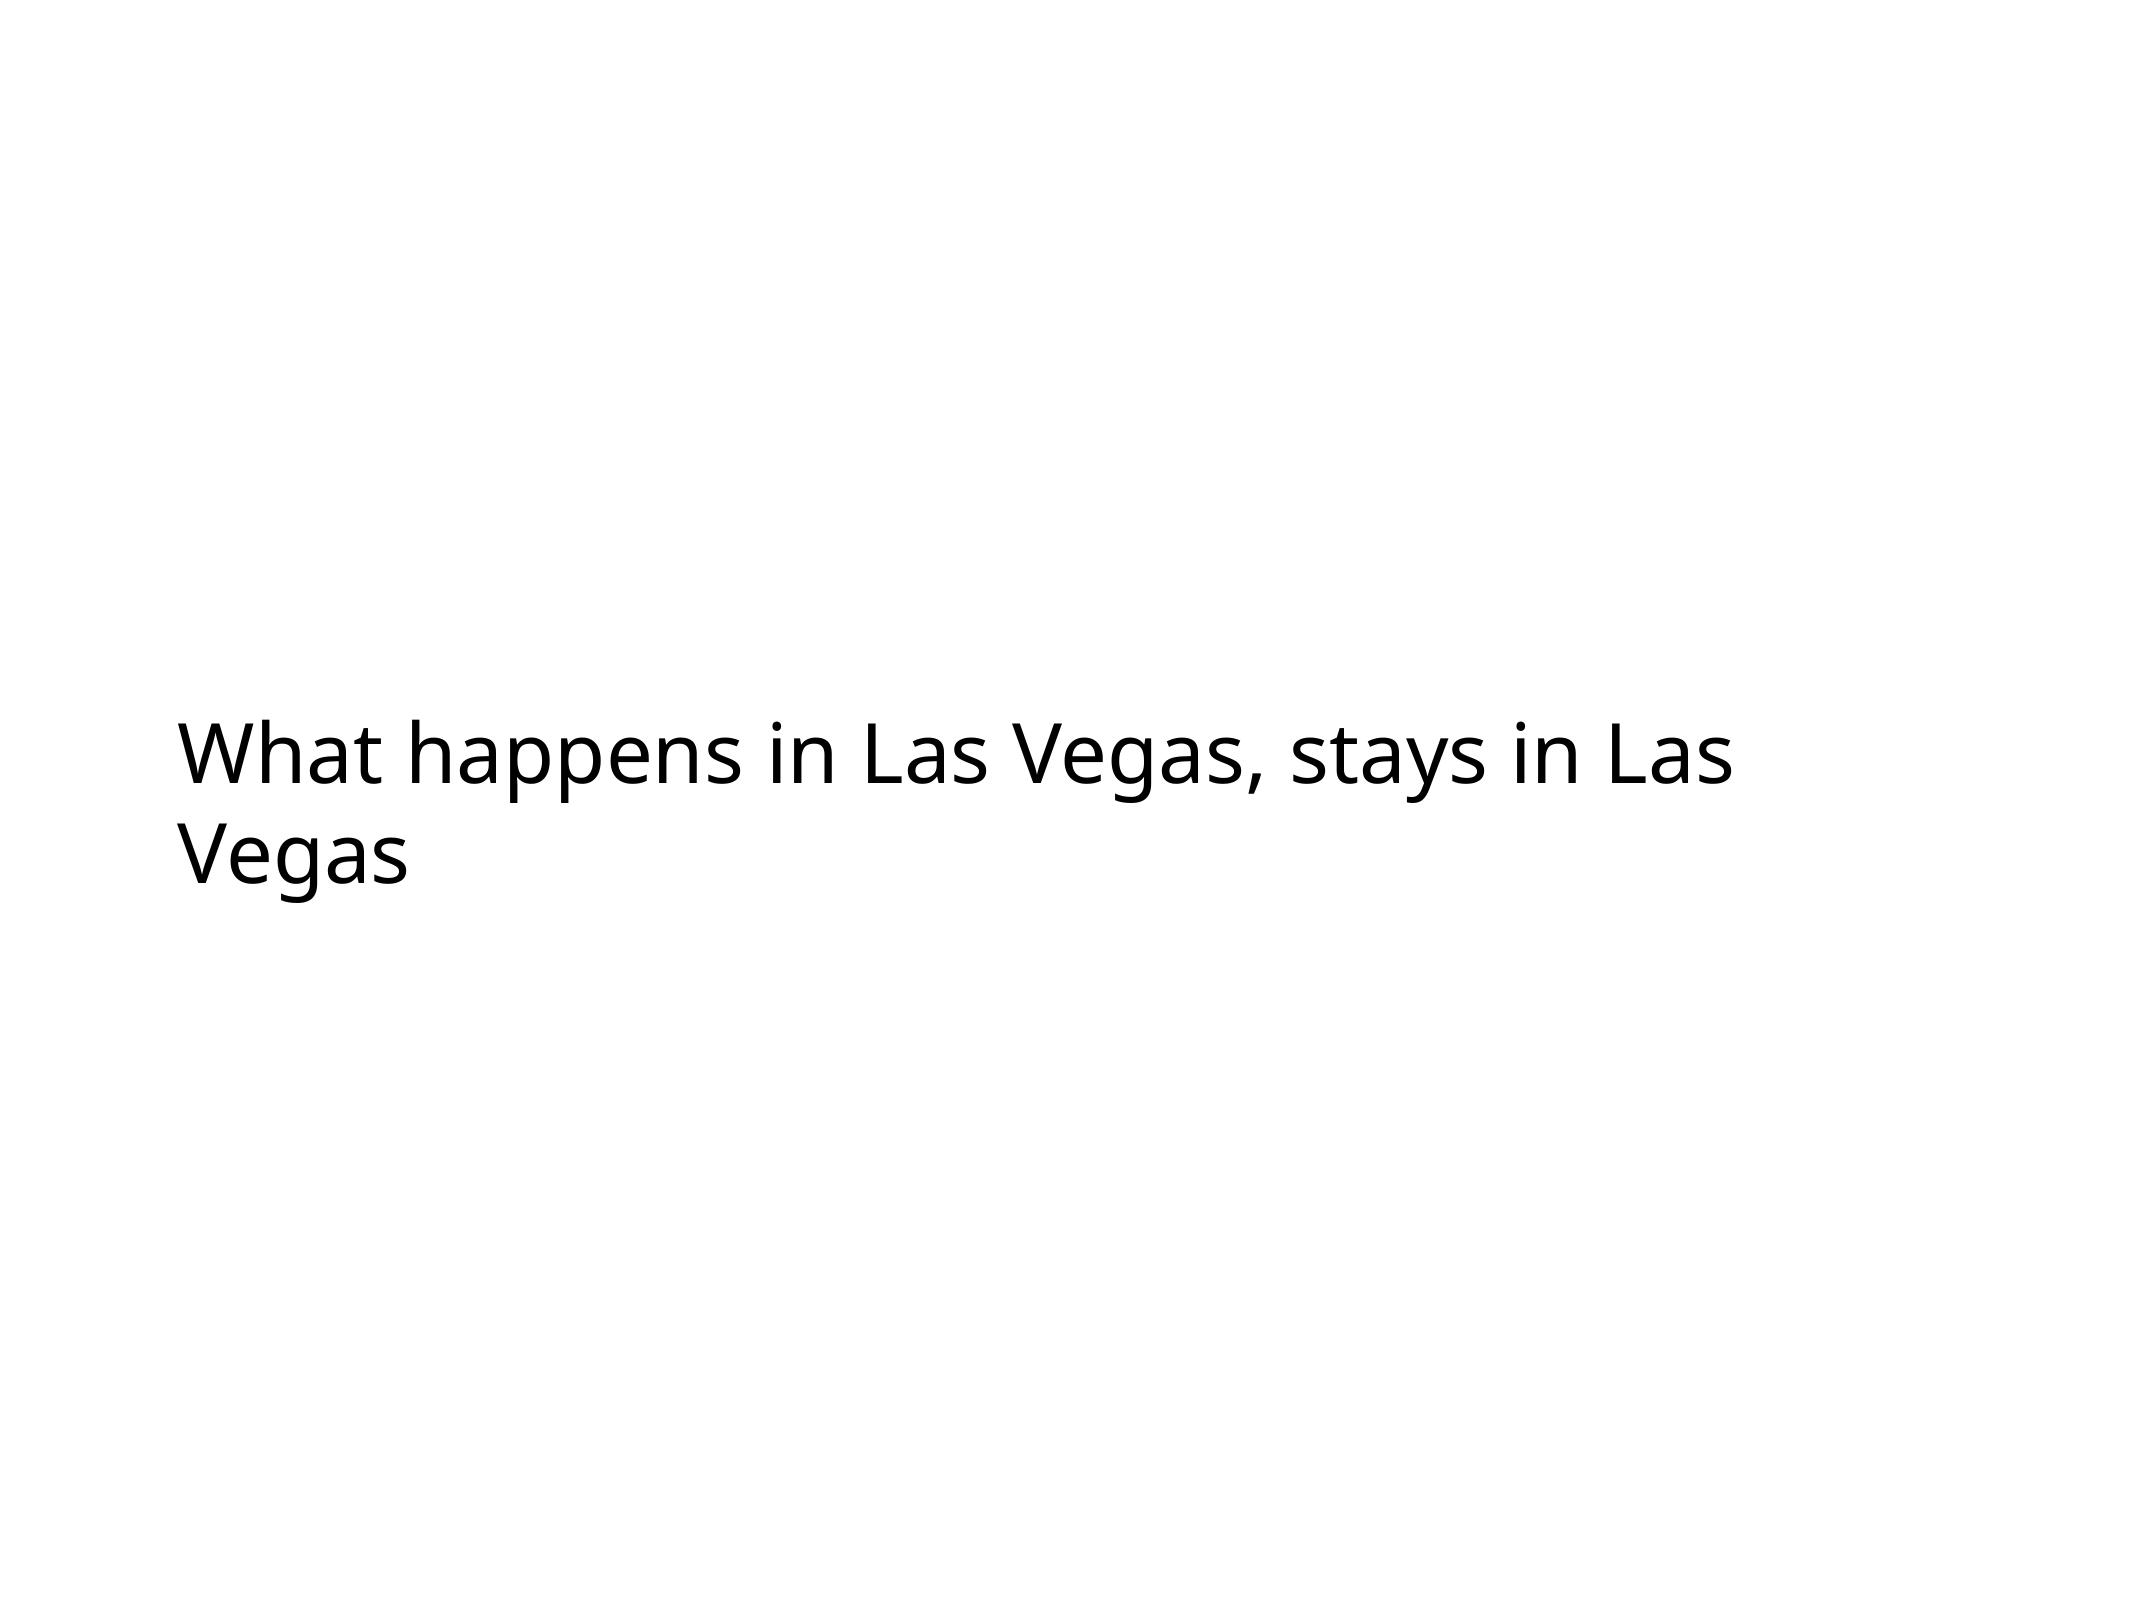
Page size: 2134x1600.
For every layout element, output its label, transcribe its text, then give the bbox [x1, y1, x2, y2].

title What happens in Las Vegas, stays in Las Vegas [146, 605, 1988, 995]
